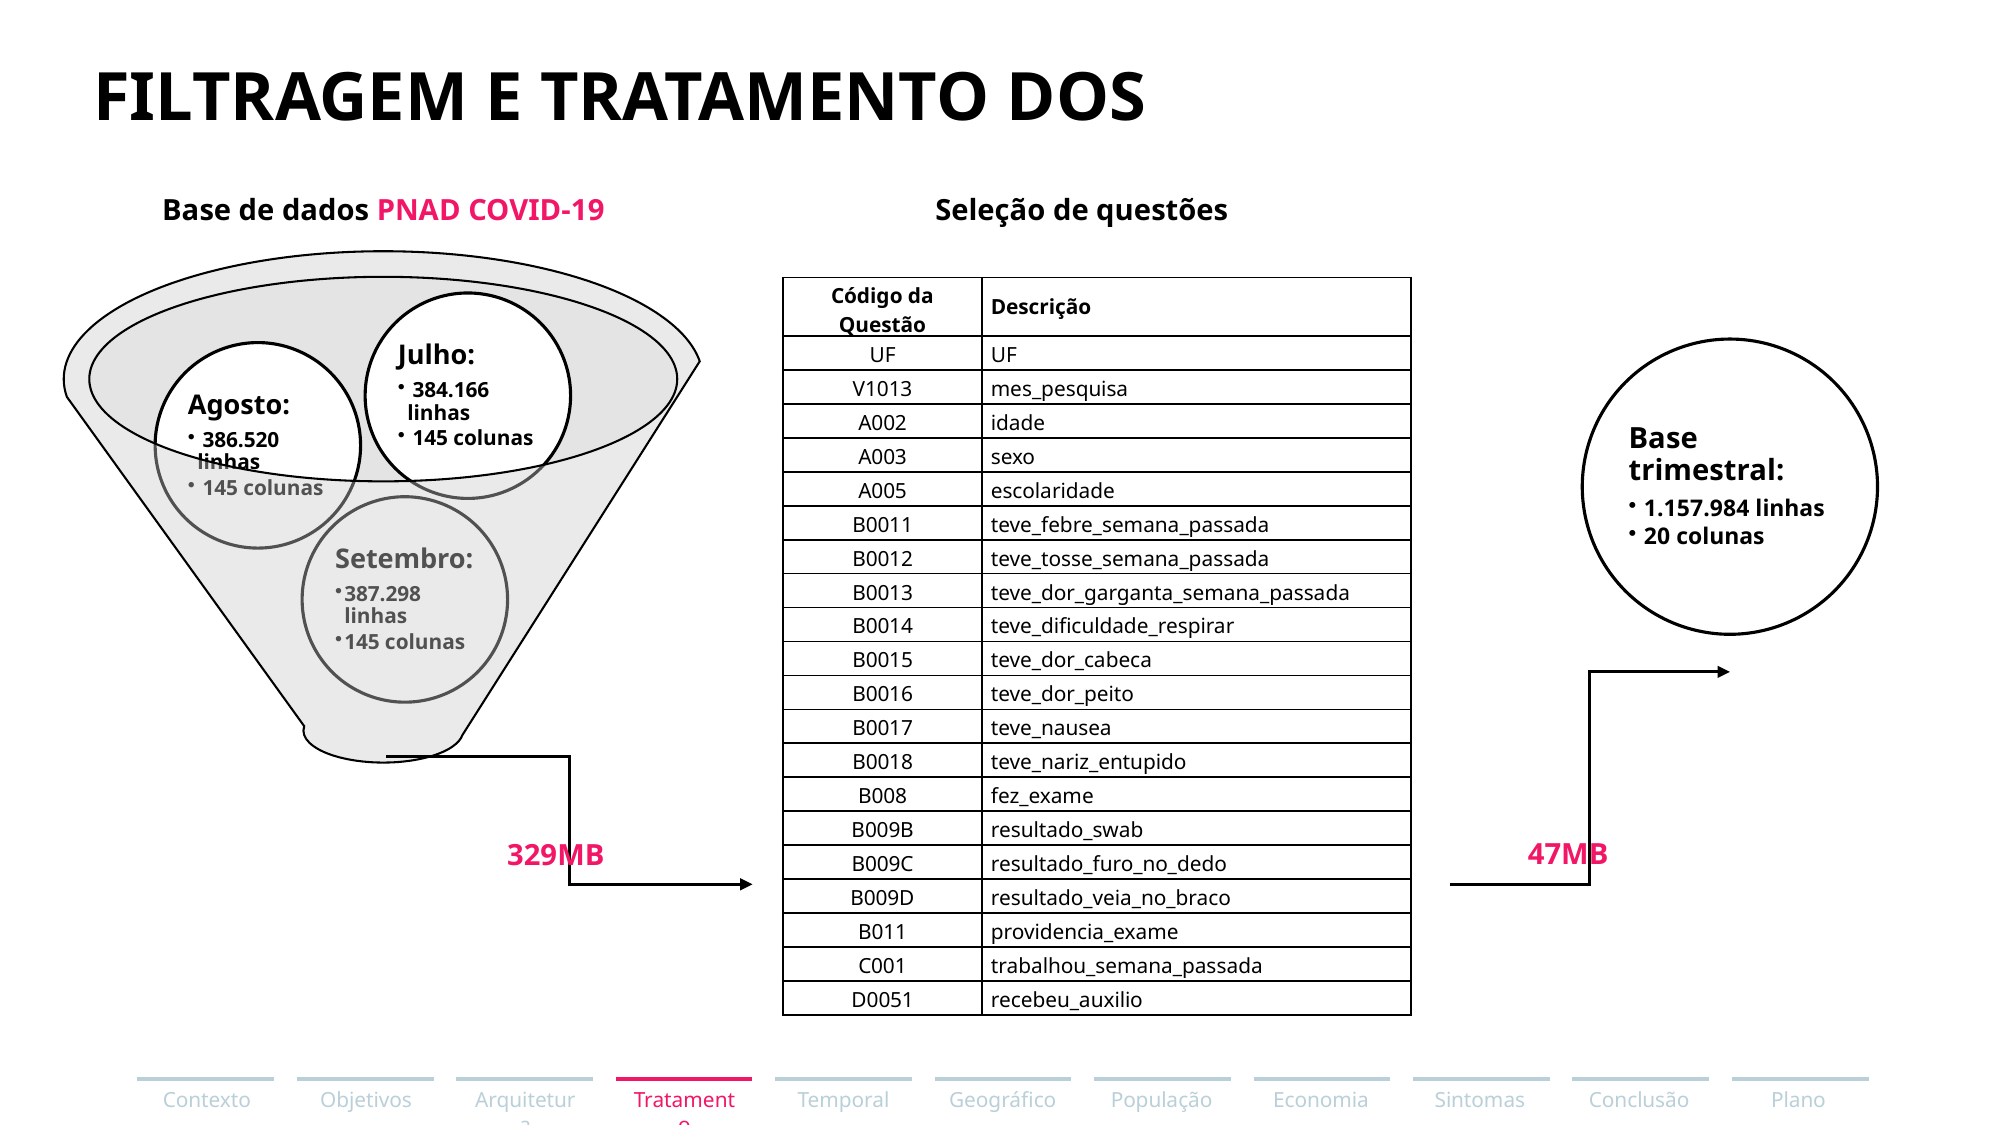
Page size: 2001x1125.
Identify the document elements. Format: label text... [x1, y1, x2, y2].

table_cell idade [983, 405, 1410, 437]
table_cell teve_nariz_entupido [983, 744, 1410, 776]
table_cell teve_dor_peito [983, 676, 1410, 709]
table_cell A002 [841, 405, 981, 437]
table_cell B0011 [841, 507, 981, 539]
text_box Geográfico [934, 1080, 1071, 1119]
table_cell fez_exame [983, 778, 1410, 810]
table_cell resultado_furo_no_dedo [983, 846, 1410, 878]
table_cell trabalhou_semana_passada [983, 948, 1410, 980]
table_cell sexo [983, 439, 1410, 471]
table_cell mes_pesquisa [983, 371, 1410, 403]
text_box Conclusão [1570, 1079, 1708, 1119]
text_box Arquitetura [456, 1080, 594, 1125]
table_cell teve_dificuldade_respirar [983, 608, 1410, 641]
table_cell teve_dor_cabeca [983, 642, 1410, 675]
table_cell B009D [841, 880, 981, 912]
text_box FILTRAGEM E TRATAMENTO DOS DADOS [78, 45, 1452, 141]
text_box População [1093, 1080, 1231, 1119]
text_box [0, 211, 841, 1012]
table_cell B009B [841, 812, 981, 844]
table_cell UF [841, 337, 981, 369]
table_cell recebeu_auxilio [983, 982, 1410, 1014]
text_box Objetivos [297, 1080, 435, 1119]
table_cell B0016 [841, 676, 981, 709]
table_cell B0017 [841, 710, 981, 742]
table_cell B011 [841, 914, 981, 946]
table_cell A003 [841, 439, 981, 471]
table_cell resultado_veia_no_braco [983, 880, 1410, 912]
table_cell B008 [841, 778, 981, 810]
text_box Temporal [775, 1081, 912, 1119]
table_cell resultado_swab [983, 812, 1410, 844]
table_cell escolaridade [983, 473, 1410, 505]
table_cell teve_febre_semana_passada [983, 507, 1410, 539]
table_cell providencia_exame [983, 914, 1410, 946]
table_cell B0015 [841, 642, 981, 675]
text_box Plano [1729, 1079, 1867, 1119]
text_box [1581, 338, 1879, 635]
text_box Seleção de questões [920, 184, 1244, 234]
text_box Contexto [138, 1079, 276, 1119]
table_cell V1013 [841, 371, 981, 403]
table_cell B009C [841, 846, 981, 878]
table_cell B0018 [841, 744, 981, 776]
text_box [1449, 671, 1731, 885]
text_box Economia [1252, 1079, 1390, 1119]
table_cell UF [983, 337, 1410, 369]
table_cell B0012 [841, 541, 981, 573]
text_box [385, 756, 753, 885]
table_cell C001 [841, 948, 981, 980]
text_box Base de dados PNAD COVID-19 [147, 184, 620, 211]
text_box Tratamento [616, 1080, 753, 1125]
table_cell B0013 [841, 574, 981, 607]
table_cell teve_nausea [983, 710, 1410, 742]
table_cell B0014 [841, 608, 981, 641]
text_box Sintomas [1411, 1079, 1549, 1119]
table_cell teve_tosse_semana_passada [983, 541, 1410, 573]
table_header Descrição [983, 278, 1410, 335]
table_header Código da Questão [841, 278, 981, 335]
table_cell teve_dor_garganta_semana_passada [983, 574, 1410, 607]
table_cell D0051 [784, 982, 981, 1014]
table_cell A005 [841, 473, 981, 505]
